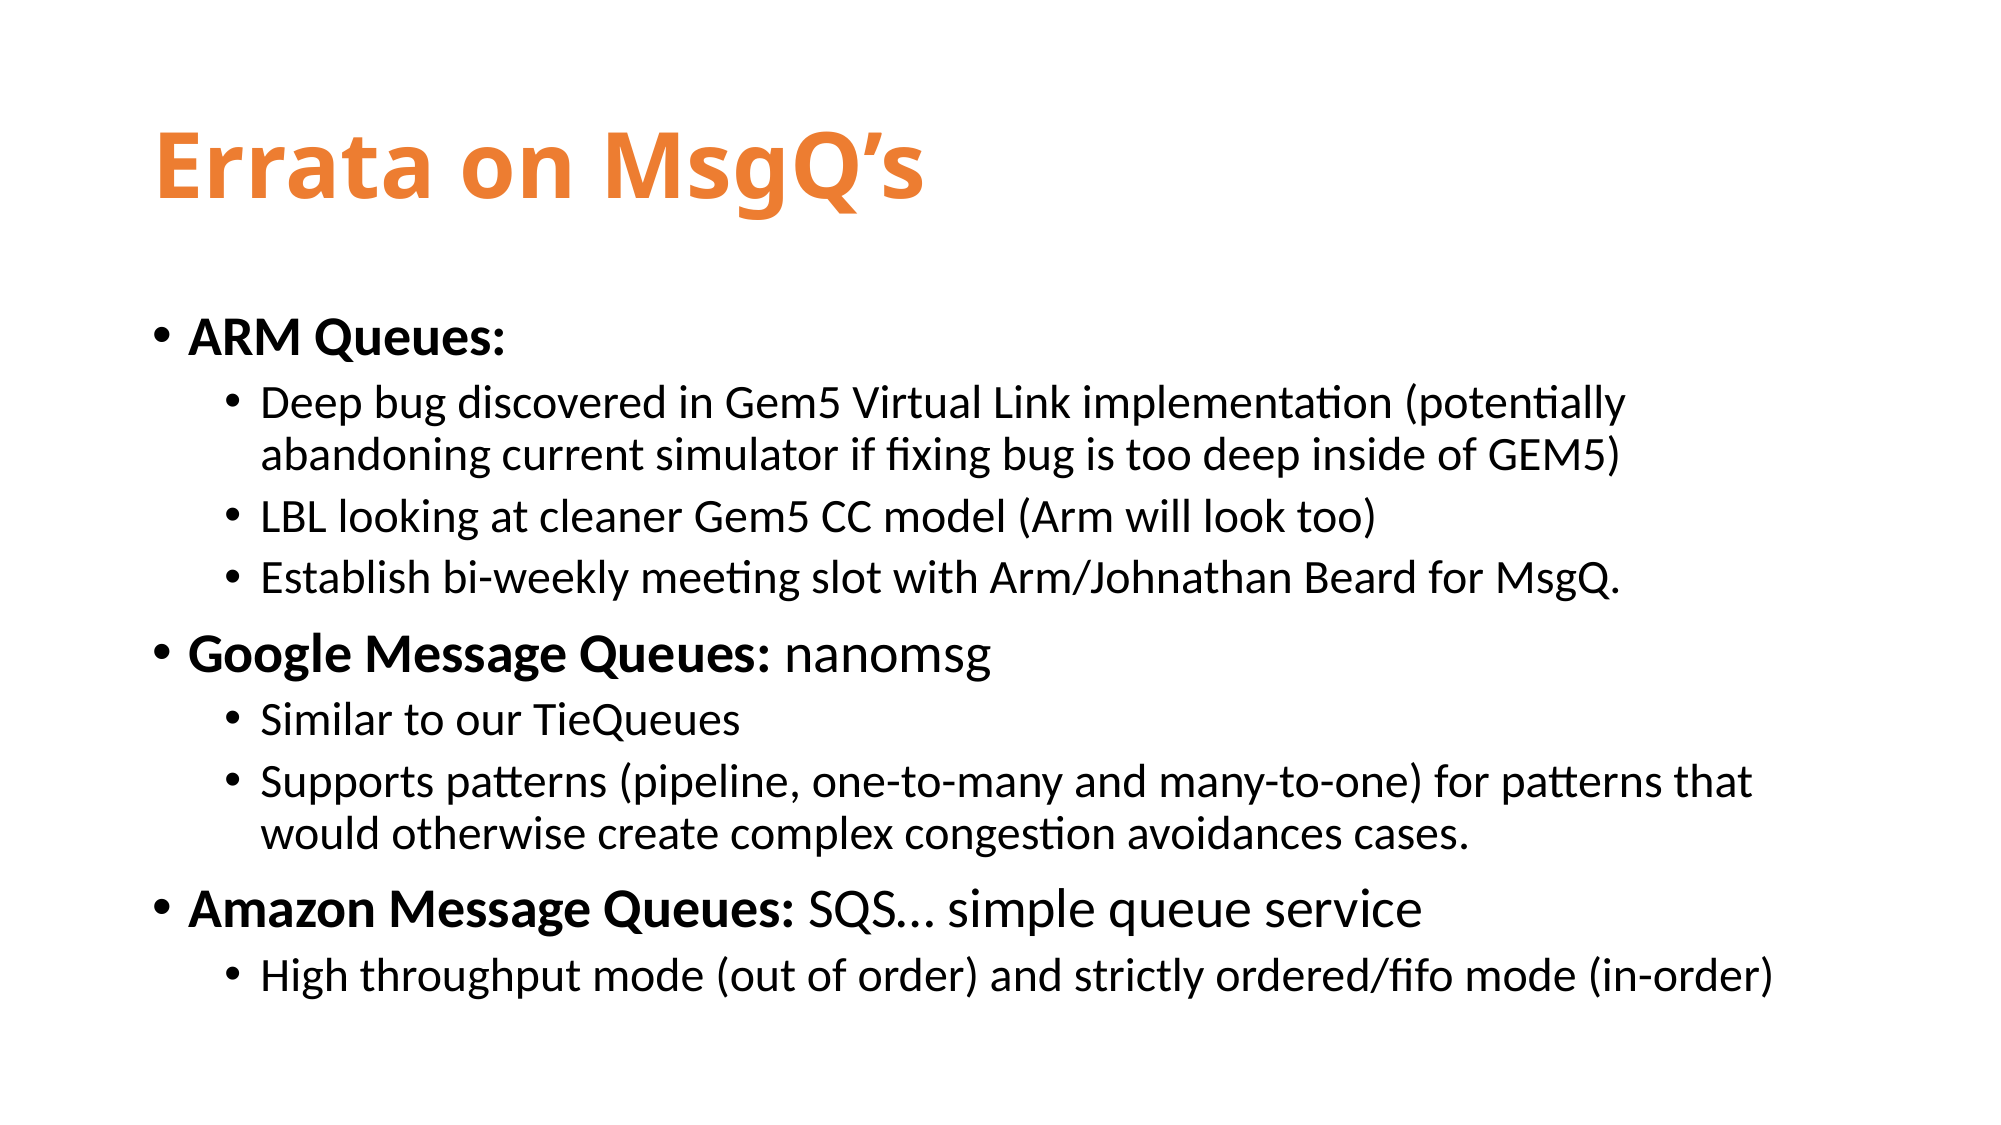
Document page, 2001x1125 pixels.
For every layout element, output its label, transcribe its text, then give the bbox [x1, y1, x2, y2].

list ARM Queues: Deep bug discovered in Gem5 Virtual Link implementation (potentially abandoning current simulator if fixing bug is too deep inside of GEM5) LBL looking at cleaner Gem5 CC model (Arm will look too) Establish bi-weekly meeting slot with Arm/Johnathan Beard for MsgQ. Google Message Queues: nanomsg Similar to our TieQueues Supports patterns (pipeline, one-to-many and many-to-one) for patterns that would otherwise create complex congestion avoidances cases. Amazon Message Queues: SQS… simple queue service High throughput mode (out of order) and strictly ordered/fifo mode (in-order) [137, 299, 1863, 1014]
title Errata on MsgQ’s [137, 59, 1863, 278]
